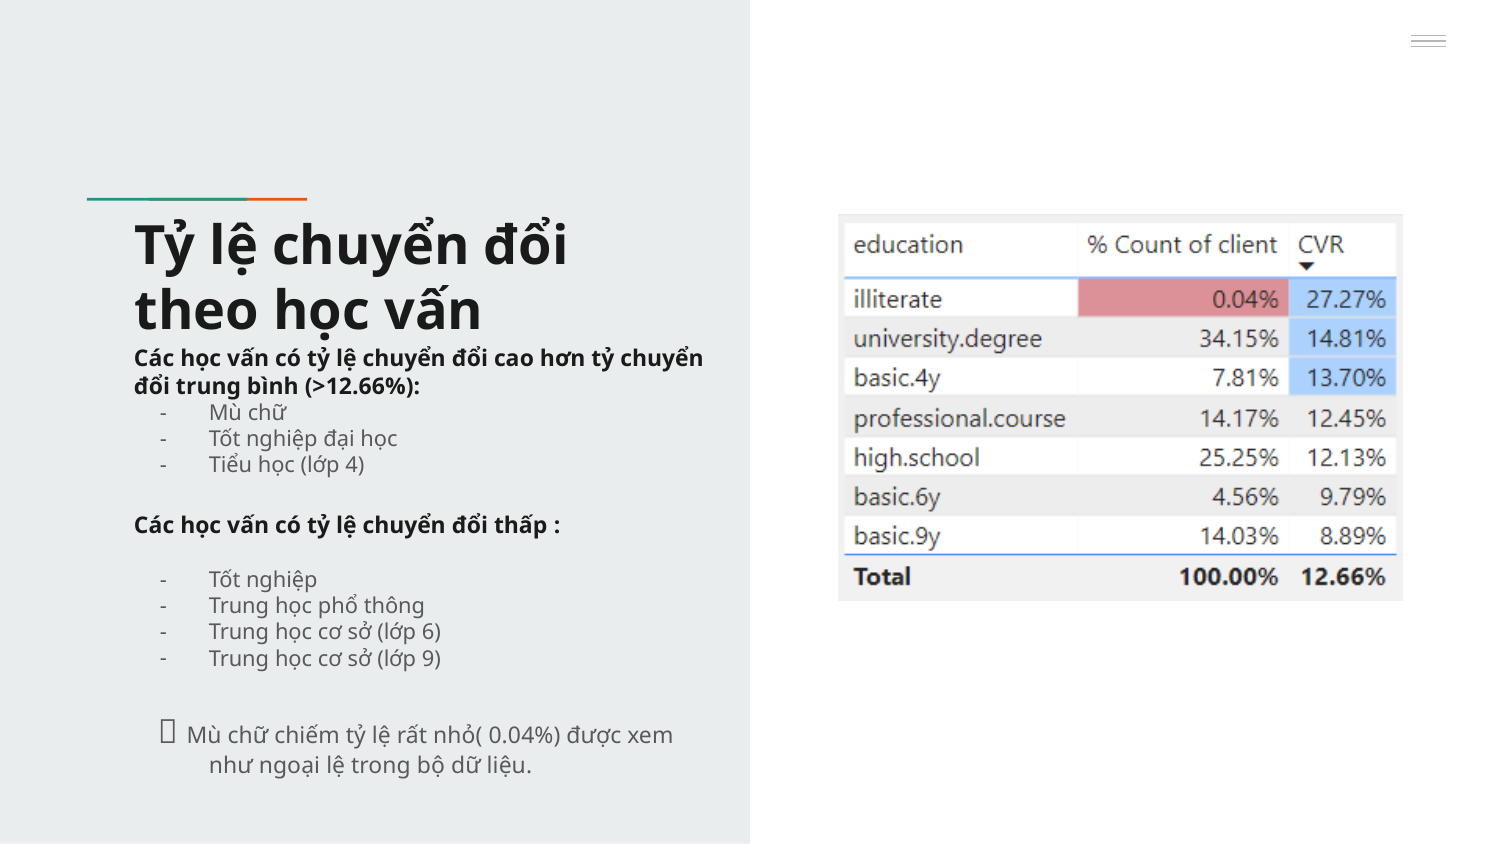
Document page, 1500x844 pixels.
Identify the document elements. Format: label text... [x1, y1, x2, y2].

subtitle Các học vấn có tỷ lệ chuyển đổi cao hơn tỷ chuyển đổi trung bình (>12.66%): Mù chữ Tốt nghiệp đại học Tiểu học (lớp 4) Các học vấn có tỷ lệ chuyển đổi thấp : Tốt nghiệp Trung học phổ thông Trung học cơ sở (lớp 6) Trung học cơ sở (lớp 9)  Mù chữ chiếm tỷ lệ rất nhỏ( 0.04%) được xem như ngoại lệ trong bộ dữ liệu. [118, 328, 737, 822]
picture [838, 214, 1404, 601]
title Tỷ lệ chuyển đổi theo học vấn [119, 195, 662, 328]
